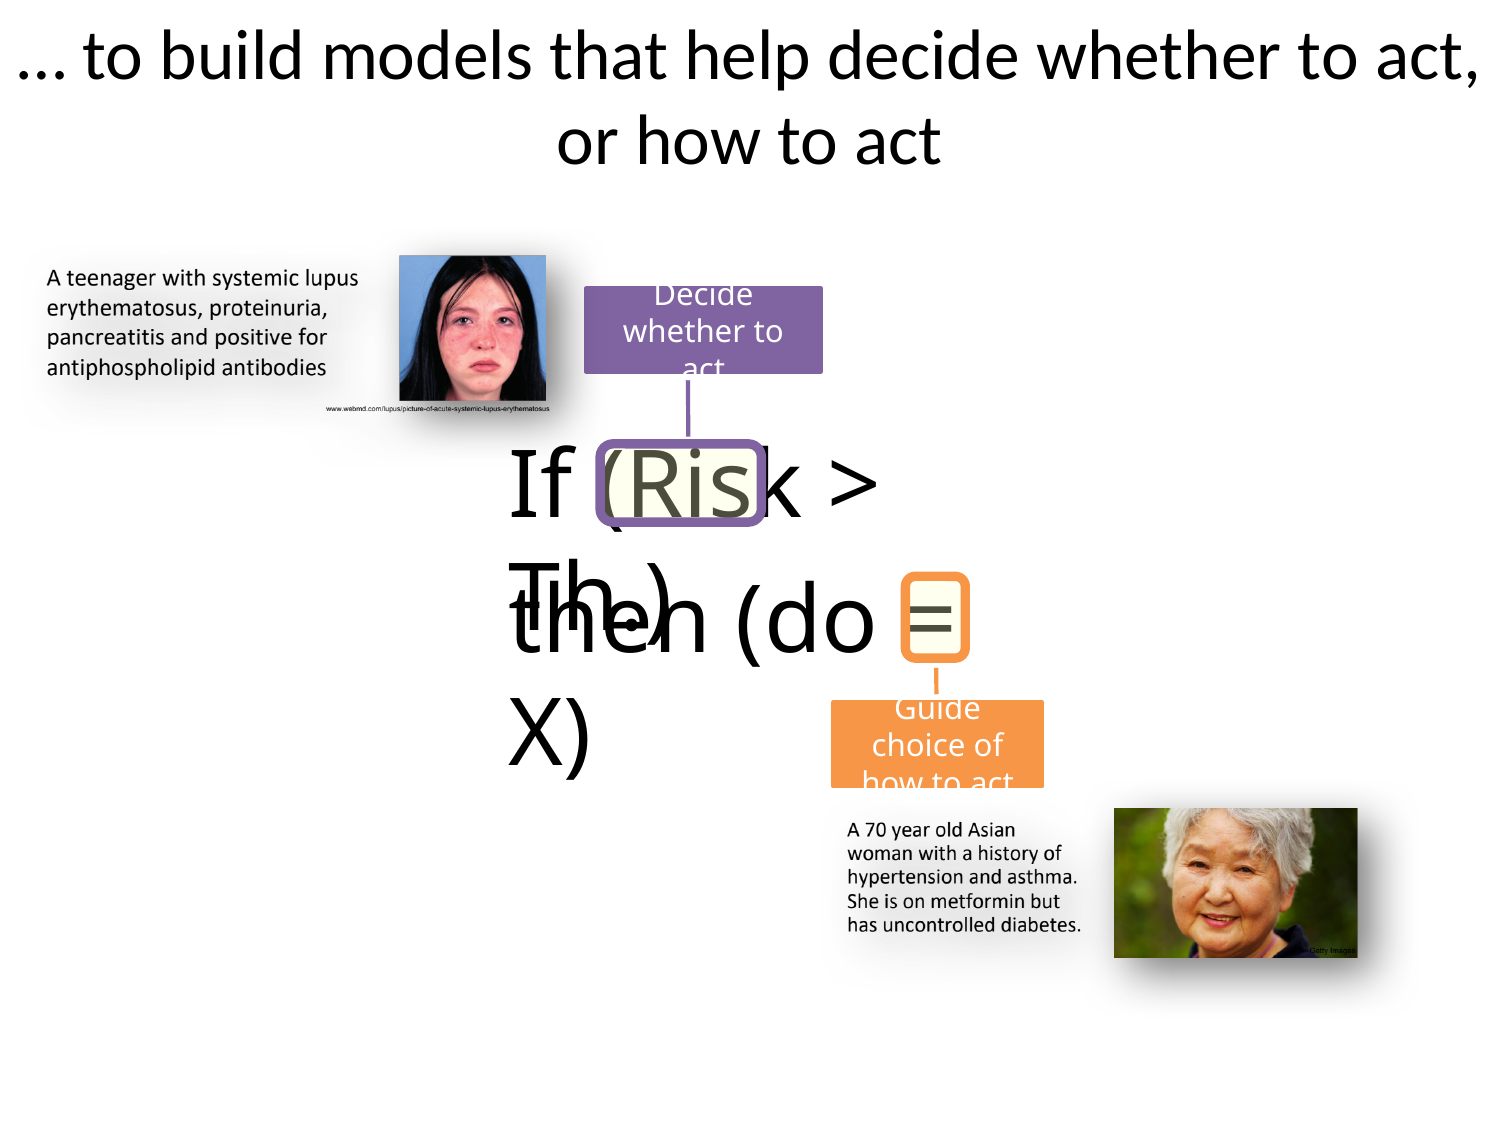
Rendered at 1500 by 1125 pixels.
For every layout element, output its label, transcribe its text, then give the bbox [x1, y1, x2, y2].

text_box then (do = X) [494, 551, 1020, 792]
text_box [903, 574, 968, 661]
text_box Guide choice of how to act [831, 700, 1044, 788]
text_box [597, 441, 764, 525]
text_box Decide whether to act [593, 286, 823, 374]
picture [31, 254, 553, 418]
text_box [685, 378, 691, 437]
text_box If (Risk > Th.) [494, 416, 1043, 657]
picture [832, 808, 1359, 959]
title … to build models that help decide whether to act, or how to act [0, 0, 1500, 188]
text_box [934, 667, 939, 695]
